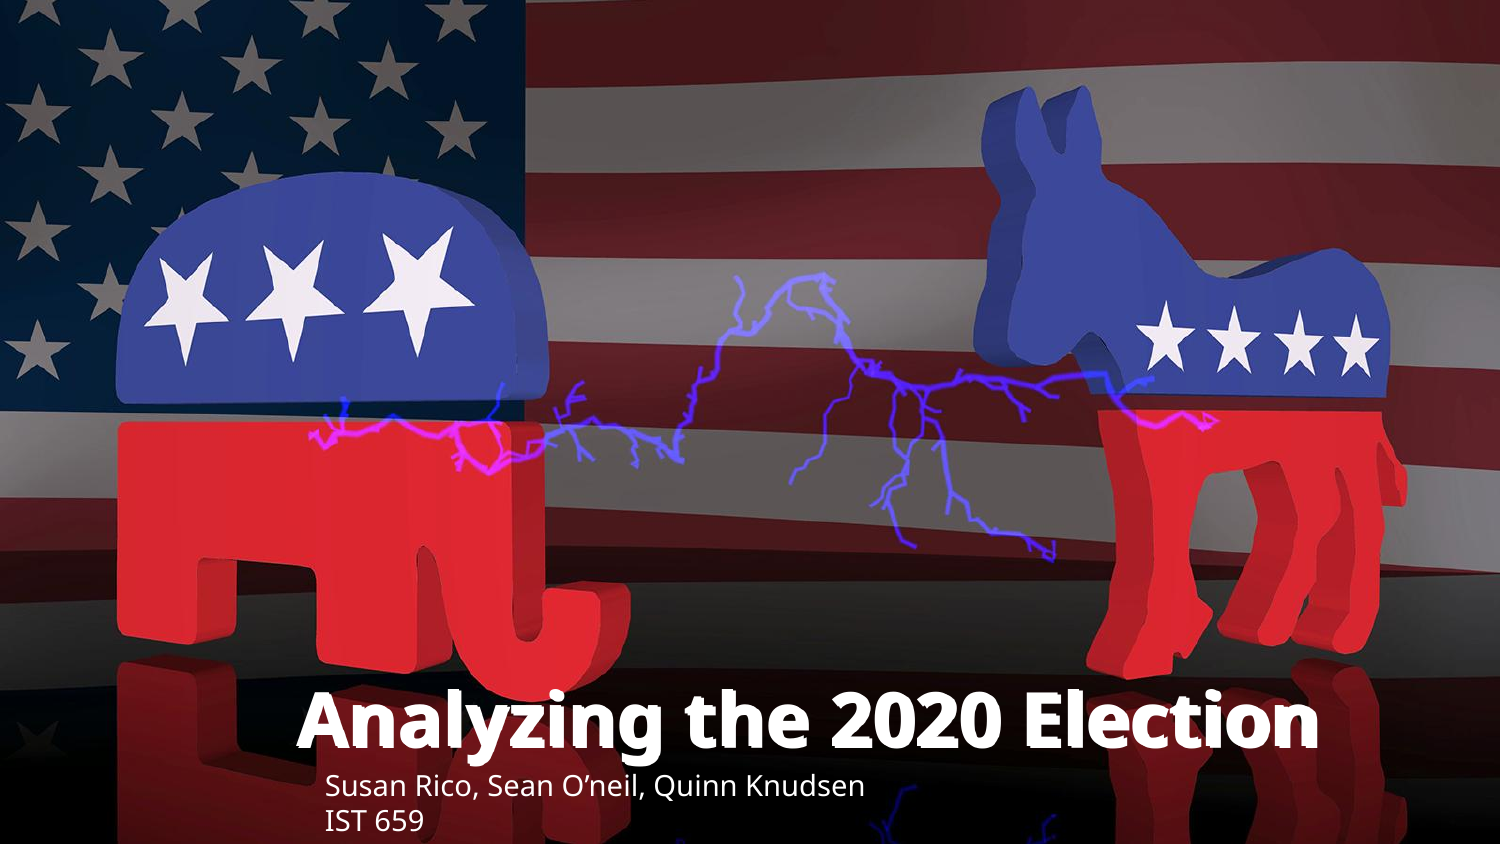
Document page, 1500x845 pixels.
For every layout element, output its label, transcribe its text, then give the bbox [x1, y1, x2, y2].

text_box Susan Rico, Sean O’neil, Quinn Knudsen IST 659 [309, 760, 1488, 823]
title Analyzing the 2020 Election [281, 655, 1463, 777]
picture [0, 0, 1500, 844]
